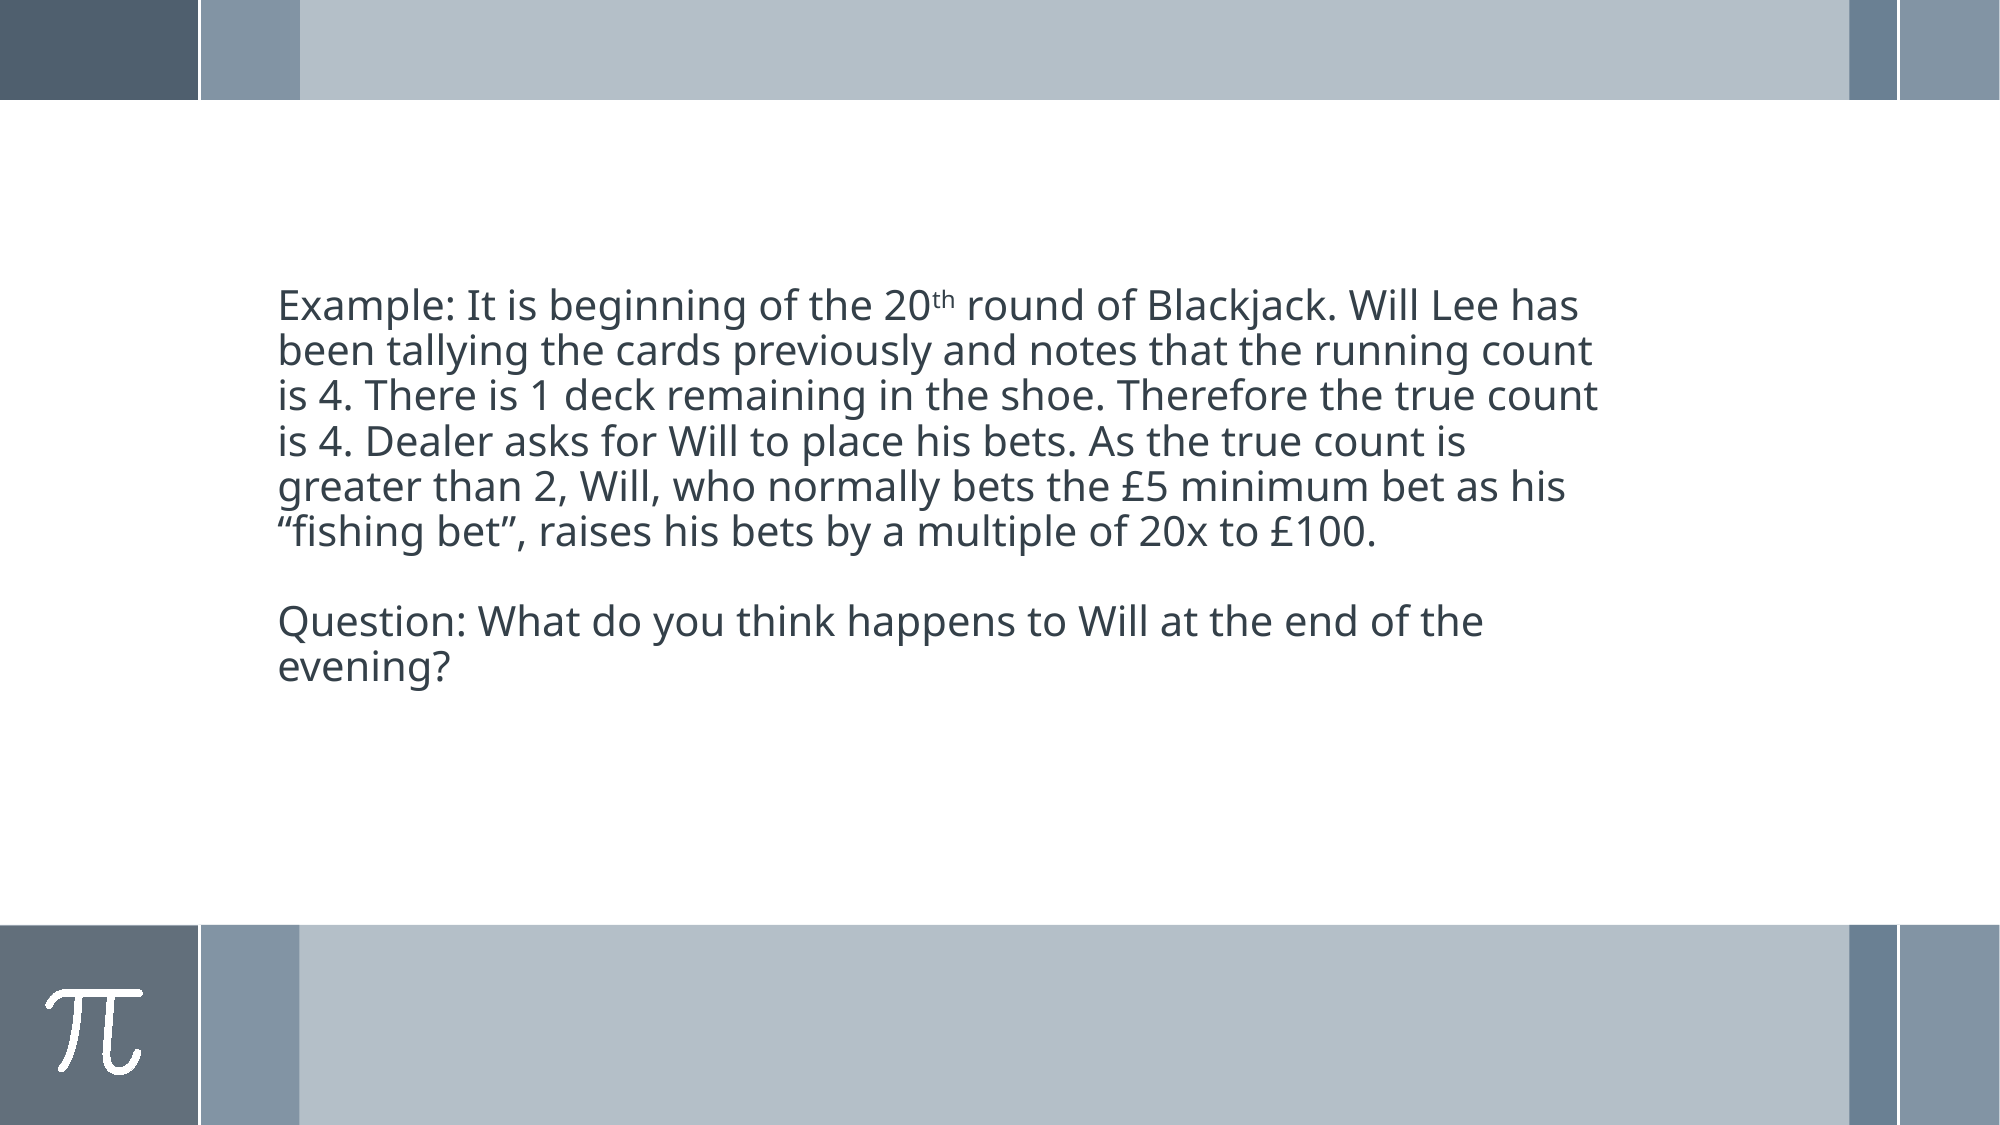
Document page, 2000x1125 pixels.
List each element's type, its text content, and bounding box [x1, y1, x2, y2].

title Example: It is beginning of the 20th round of Blackjack. Will Lee has been tallying the cards previously and notes that the running count is 4. There is 1 deck remaining in the shoe. Therefore the true count is 4. Dealer asks for Will to place his bets. As the true count is greater than 2, Will, who normally bets the £5 minimum bet as his “fishing bet”, raises his bets by a multiple of 20x to £100. Question: What do you think happens to Will at the end of the evening? [262, 262, 1622, 698]
